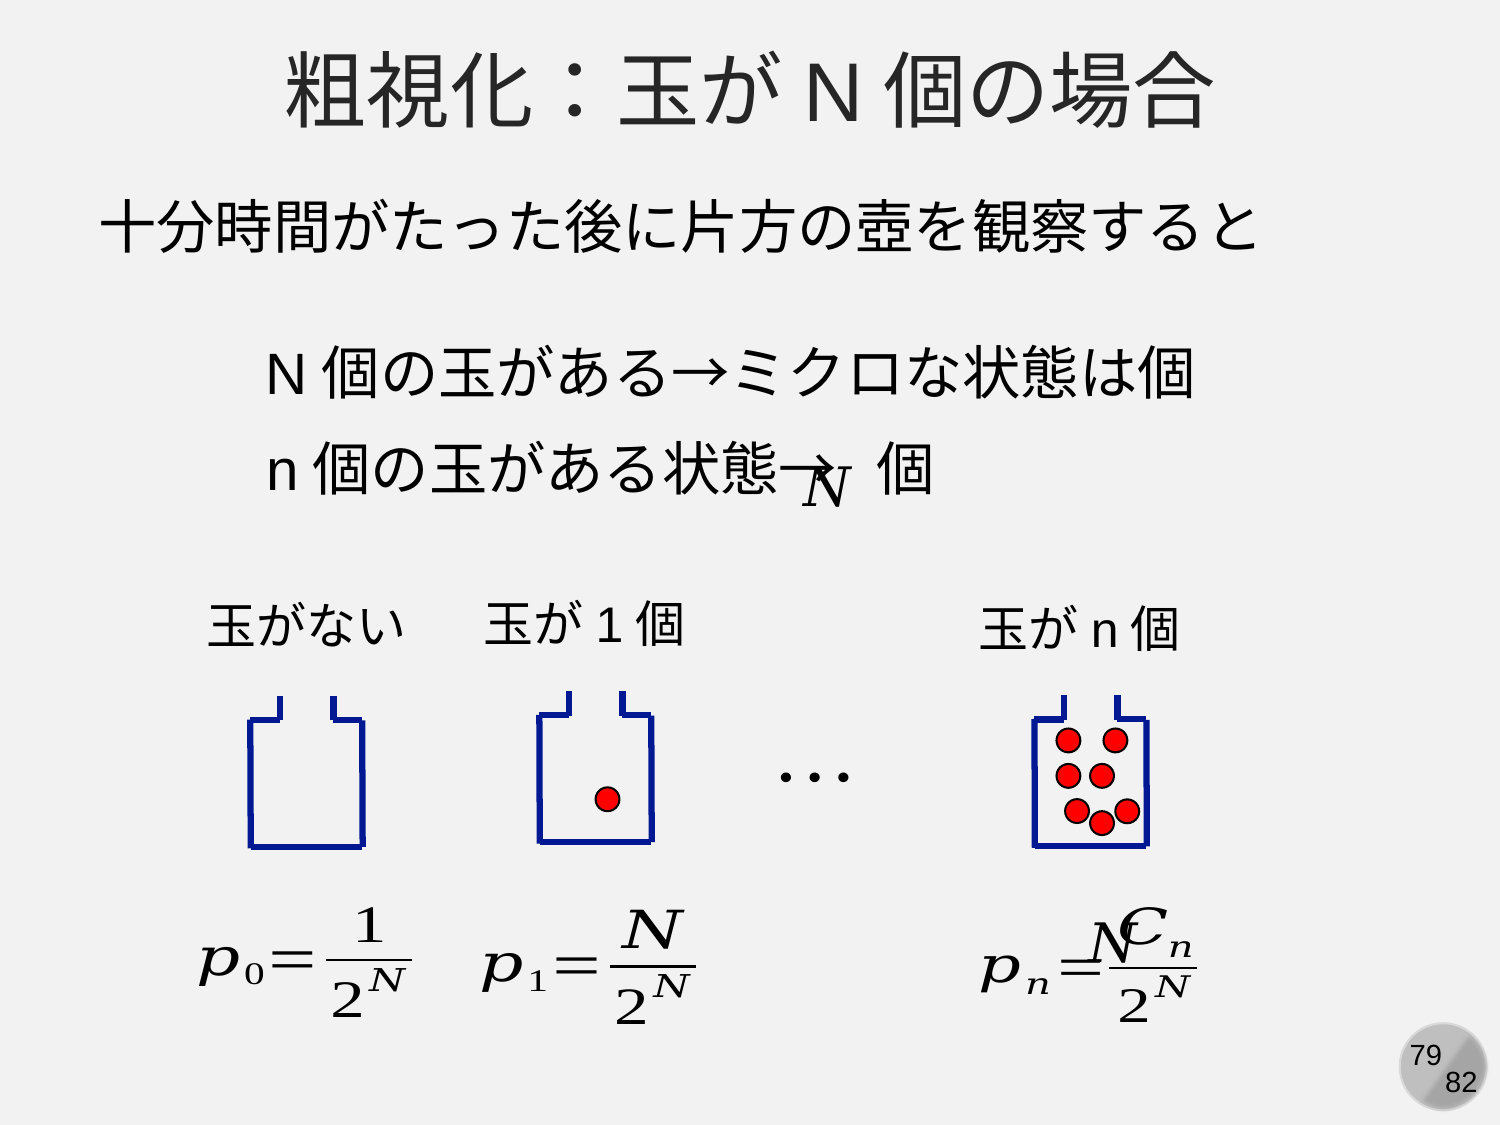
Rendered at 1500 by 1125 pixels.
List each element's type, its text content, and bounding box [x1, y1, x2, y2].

text_box 玉がn個 [964, 589, 1196, 665]
text_box 十分時間がたった後に片方の壺を観察すると [83, 182, 1279, 268]
text_box 玉がない [191, 587, 422, 662]
list 粗視化：玉がN個の場合 [0, 31, 1500, 155]
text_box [539, 691, 652, 844]
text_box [1034, 695, 1147, 848]
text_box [250, 695, 363, 849]
text_box 玉が1個 [468, 585, 701, 661]
